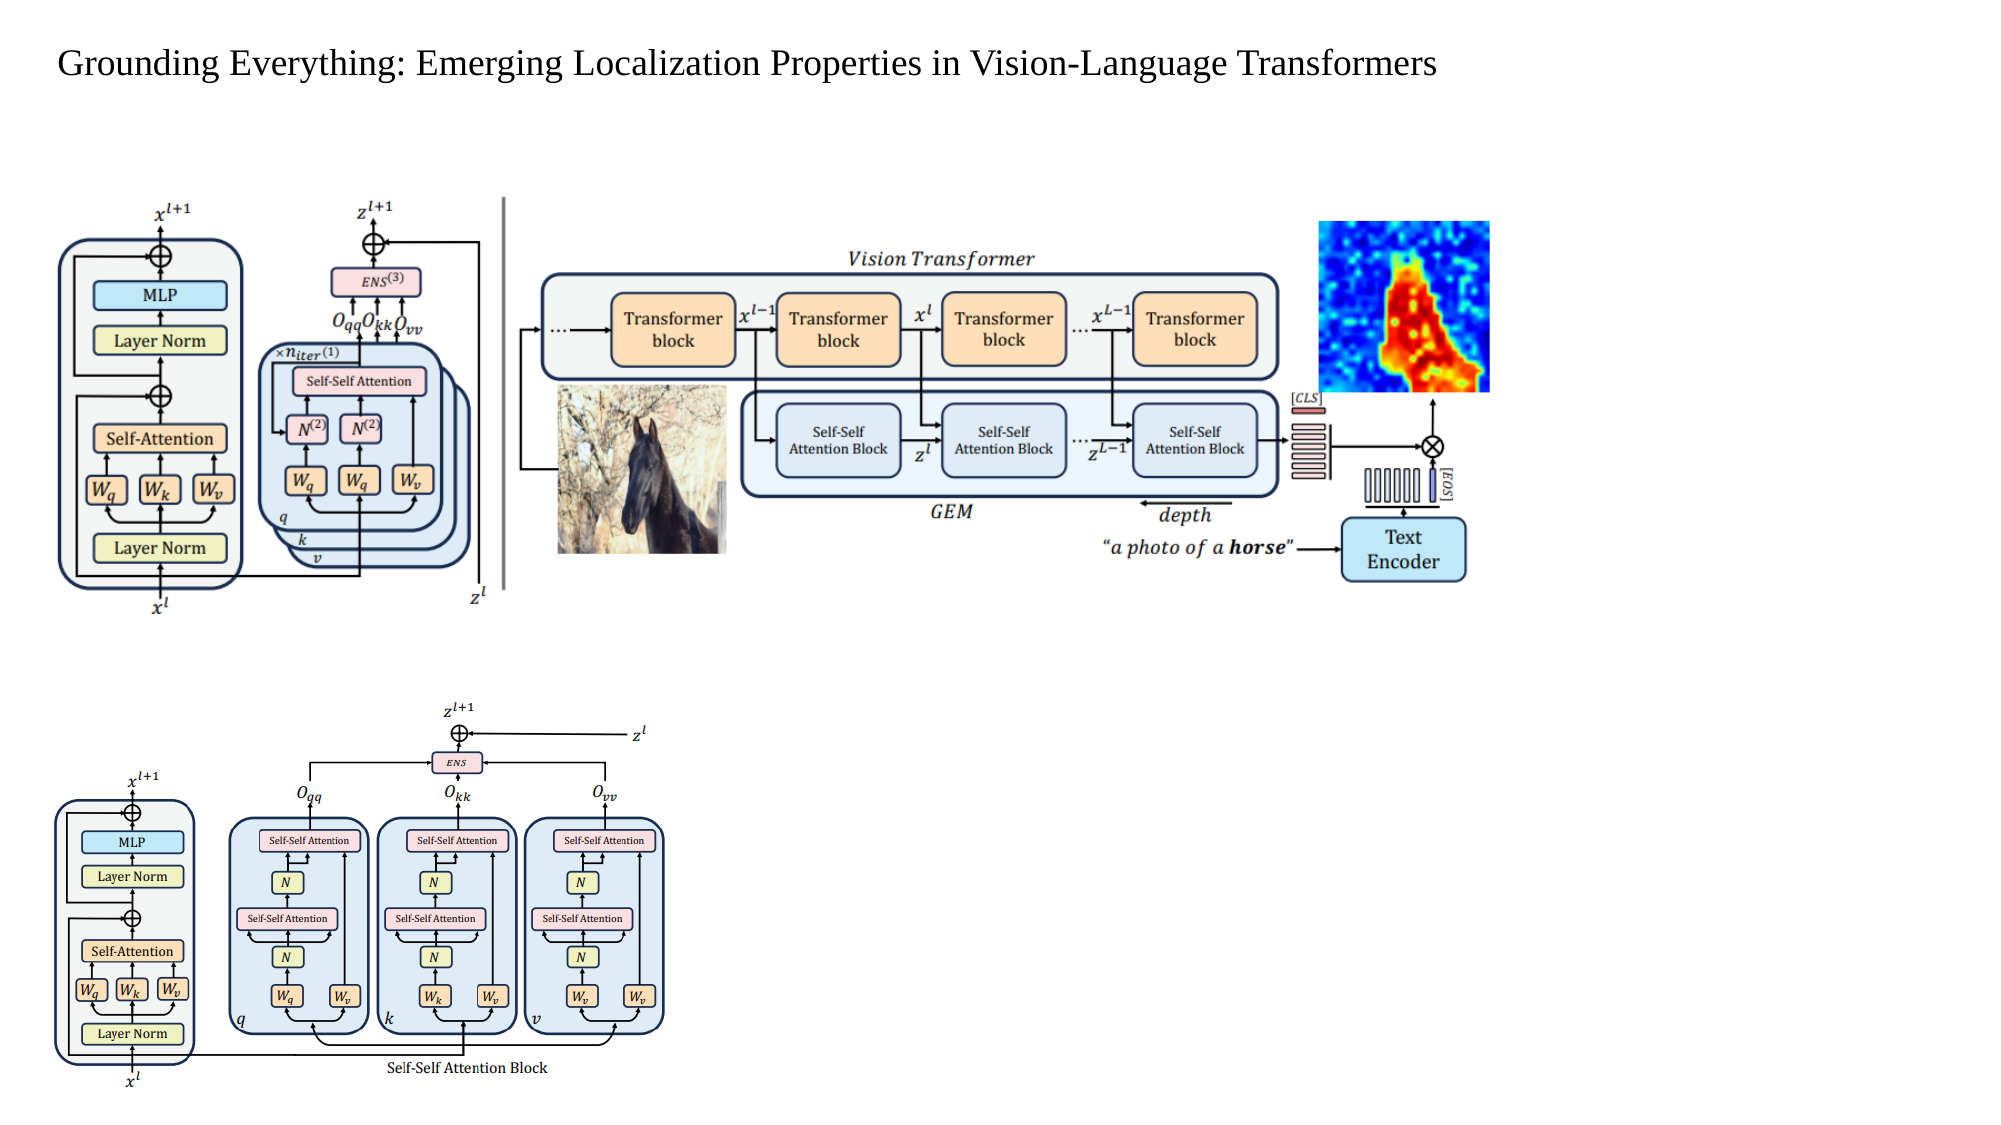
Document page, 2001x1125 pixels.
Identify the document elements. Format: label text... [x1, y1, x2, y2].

picture [29, 172, 1512, 614]
picture [42, 694, 695, 1097]
text_box Grounding Everything: Emerging Localization Properties in Vision-Language Transformers [42, 30, 1849, 91]
